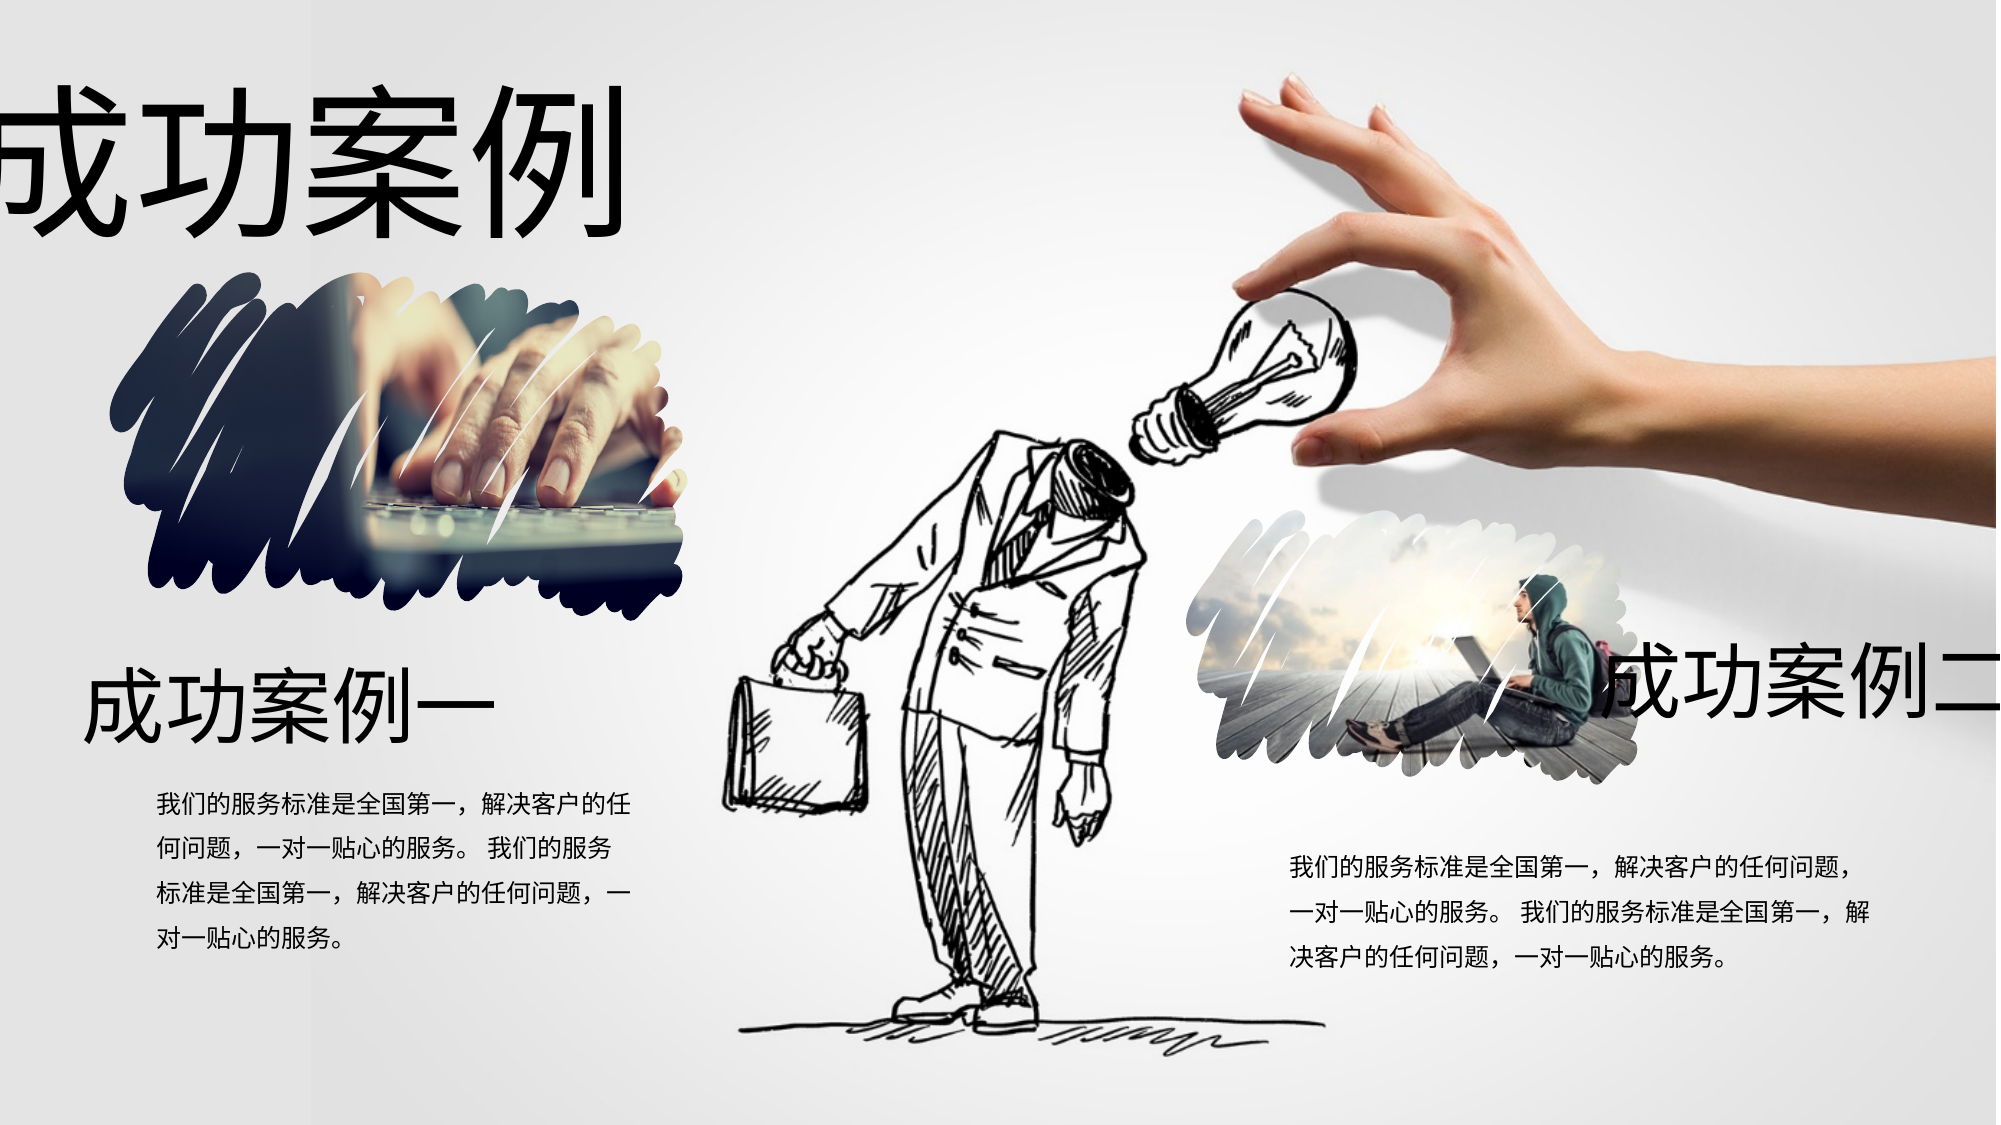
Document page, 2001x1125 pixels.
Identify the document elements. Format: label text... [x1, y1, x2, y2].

picture [0, 0, 1996, 1125]
text_box 成功案例二 [1996, 622, 2000, 737]
